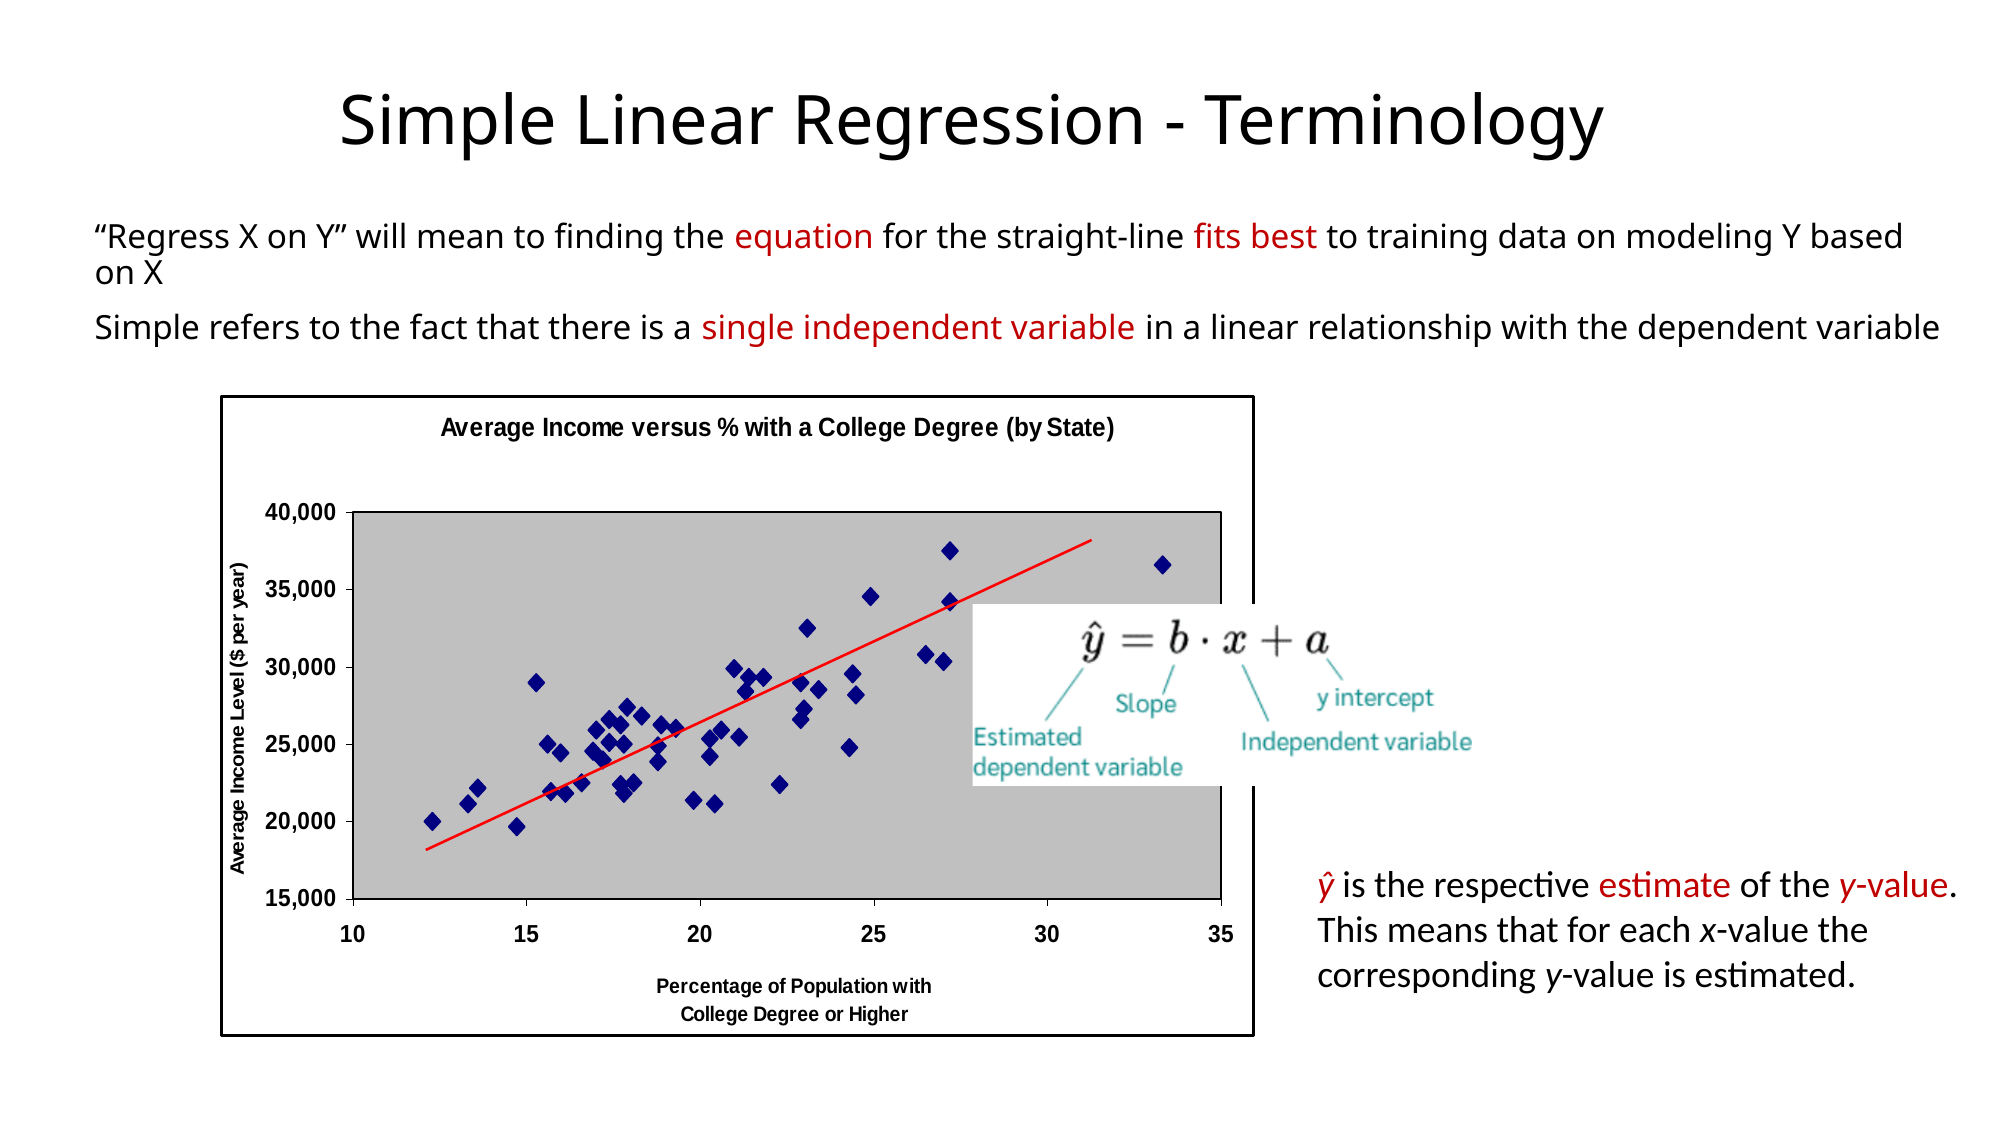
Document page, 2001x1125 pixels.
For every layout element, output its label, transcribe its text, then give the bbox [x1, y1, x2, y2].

title Simple Linear Regression - Terminology [324, 45, 1675, 200]
text_box ŷ is the respective estimate of the y-value. This means that for each x-value the corresponding y-value is estimated. [1302, 852, 1987, 1003]
list “Regress X on Y” will mean to finding the equation for the straight-line fits best to training data on modeling Y based on X Simple refers to the fact that there is a single independent variable in a linear relationship with the dependent variable [79, 212, 1962, 375]
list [213, 387, 1264, 1045]
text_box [972, 604, 1476, 786]
